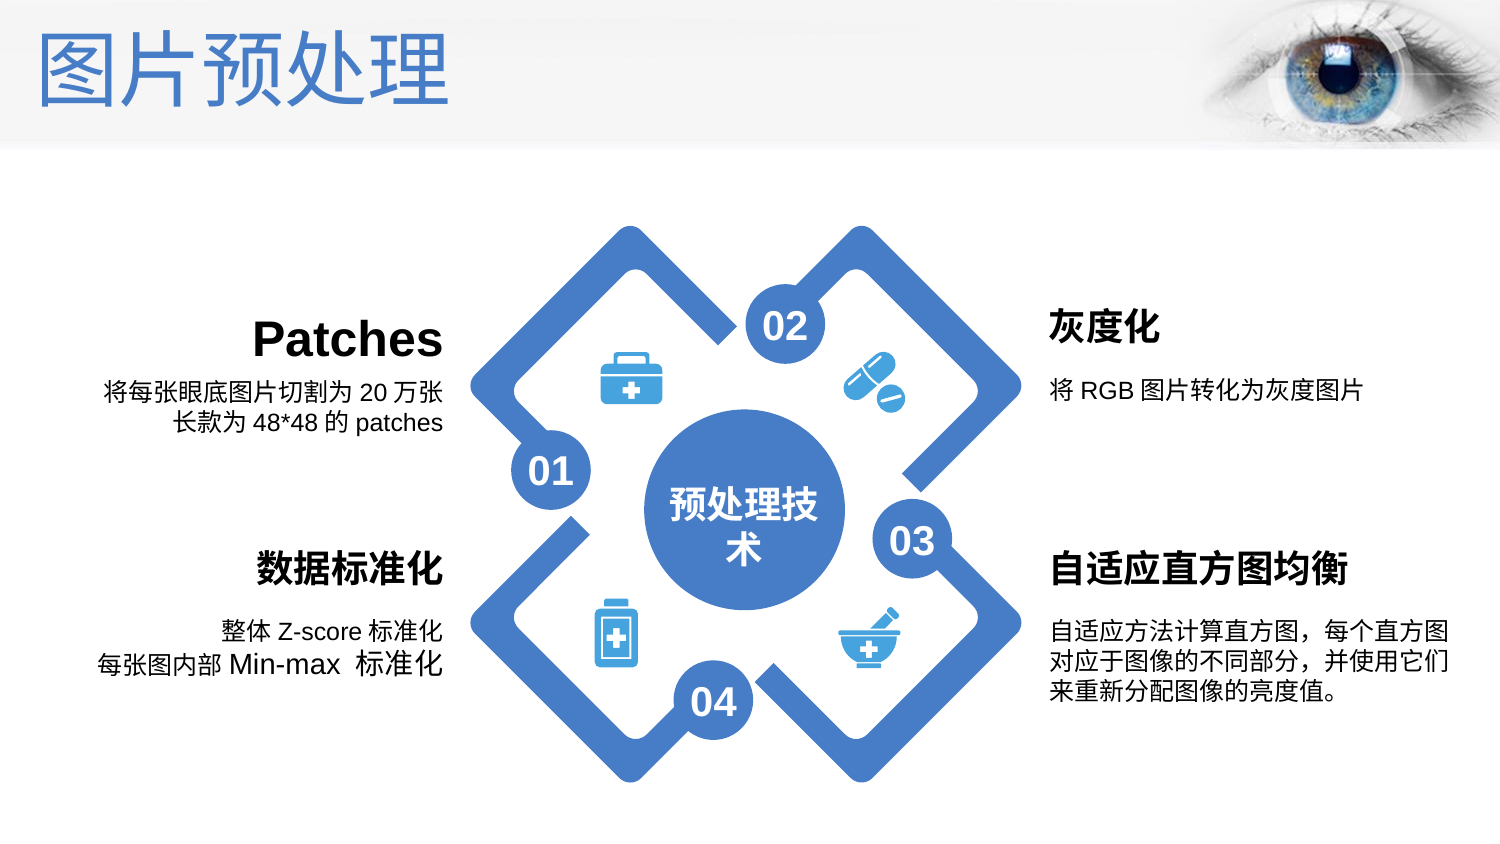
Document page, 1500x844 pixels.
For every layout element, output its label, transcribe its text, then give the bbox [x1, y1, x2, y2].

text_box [731, 283, 839, 365]
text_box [463, 219, 1029, 790]
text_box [1033, 537, 1471, 715]
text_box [659, 660, 767, 741]
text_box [858, 498, 966, 579]
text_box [497, 429, 605, 511]
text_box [21, 537, 459, 715]
picture [0, 0, 1500, 844]
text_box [1033, 295, 1471, 474]
title 图片预处理 [19, 18, 690, 116]
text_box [21, 298, 459, 476]
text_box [637, 409, 849, 611]
